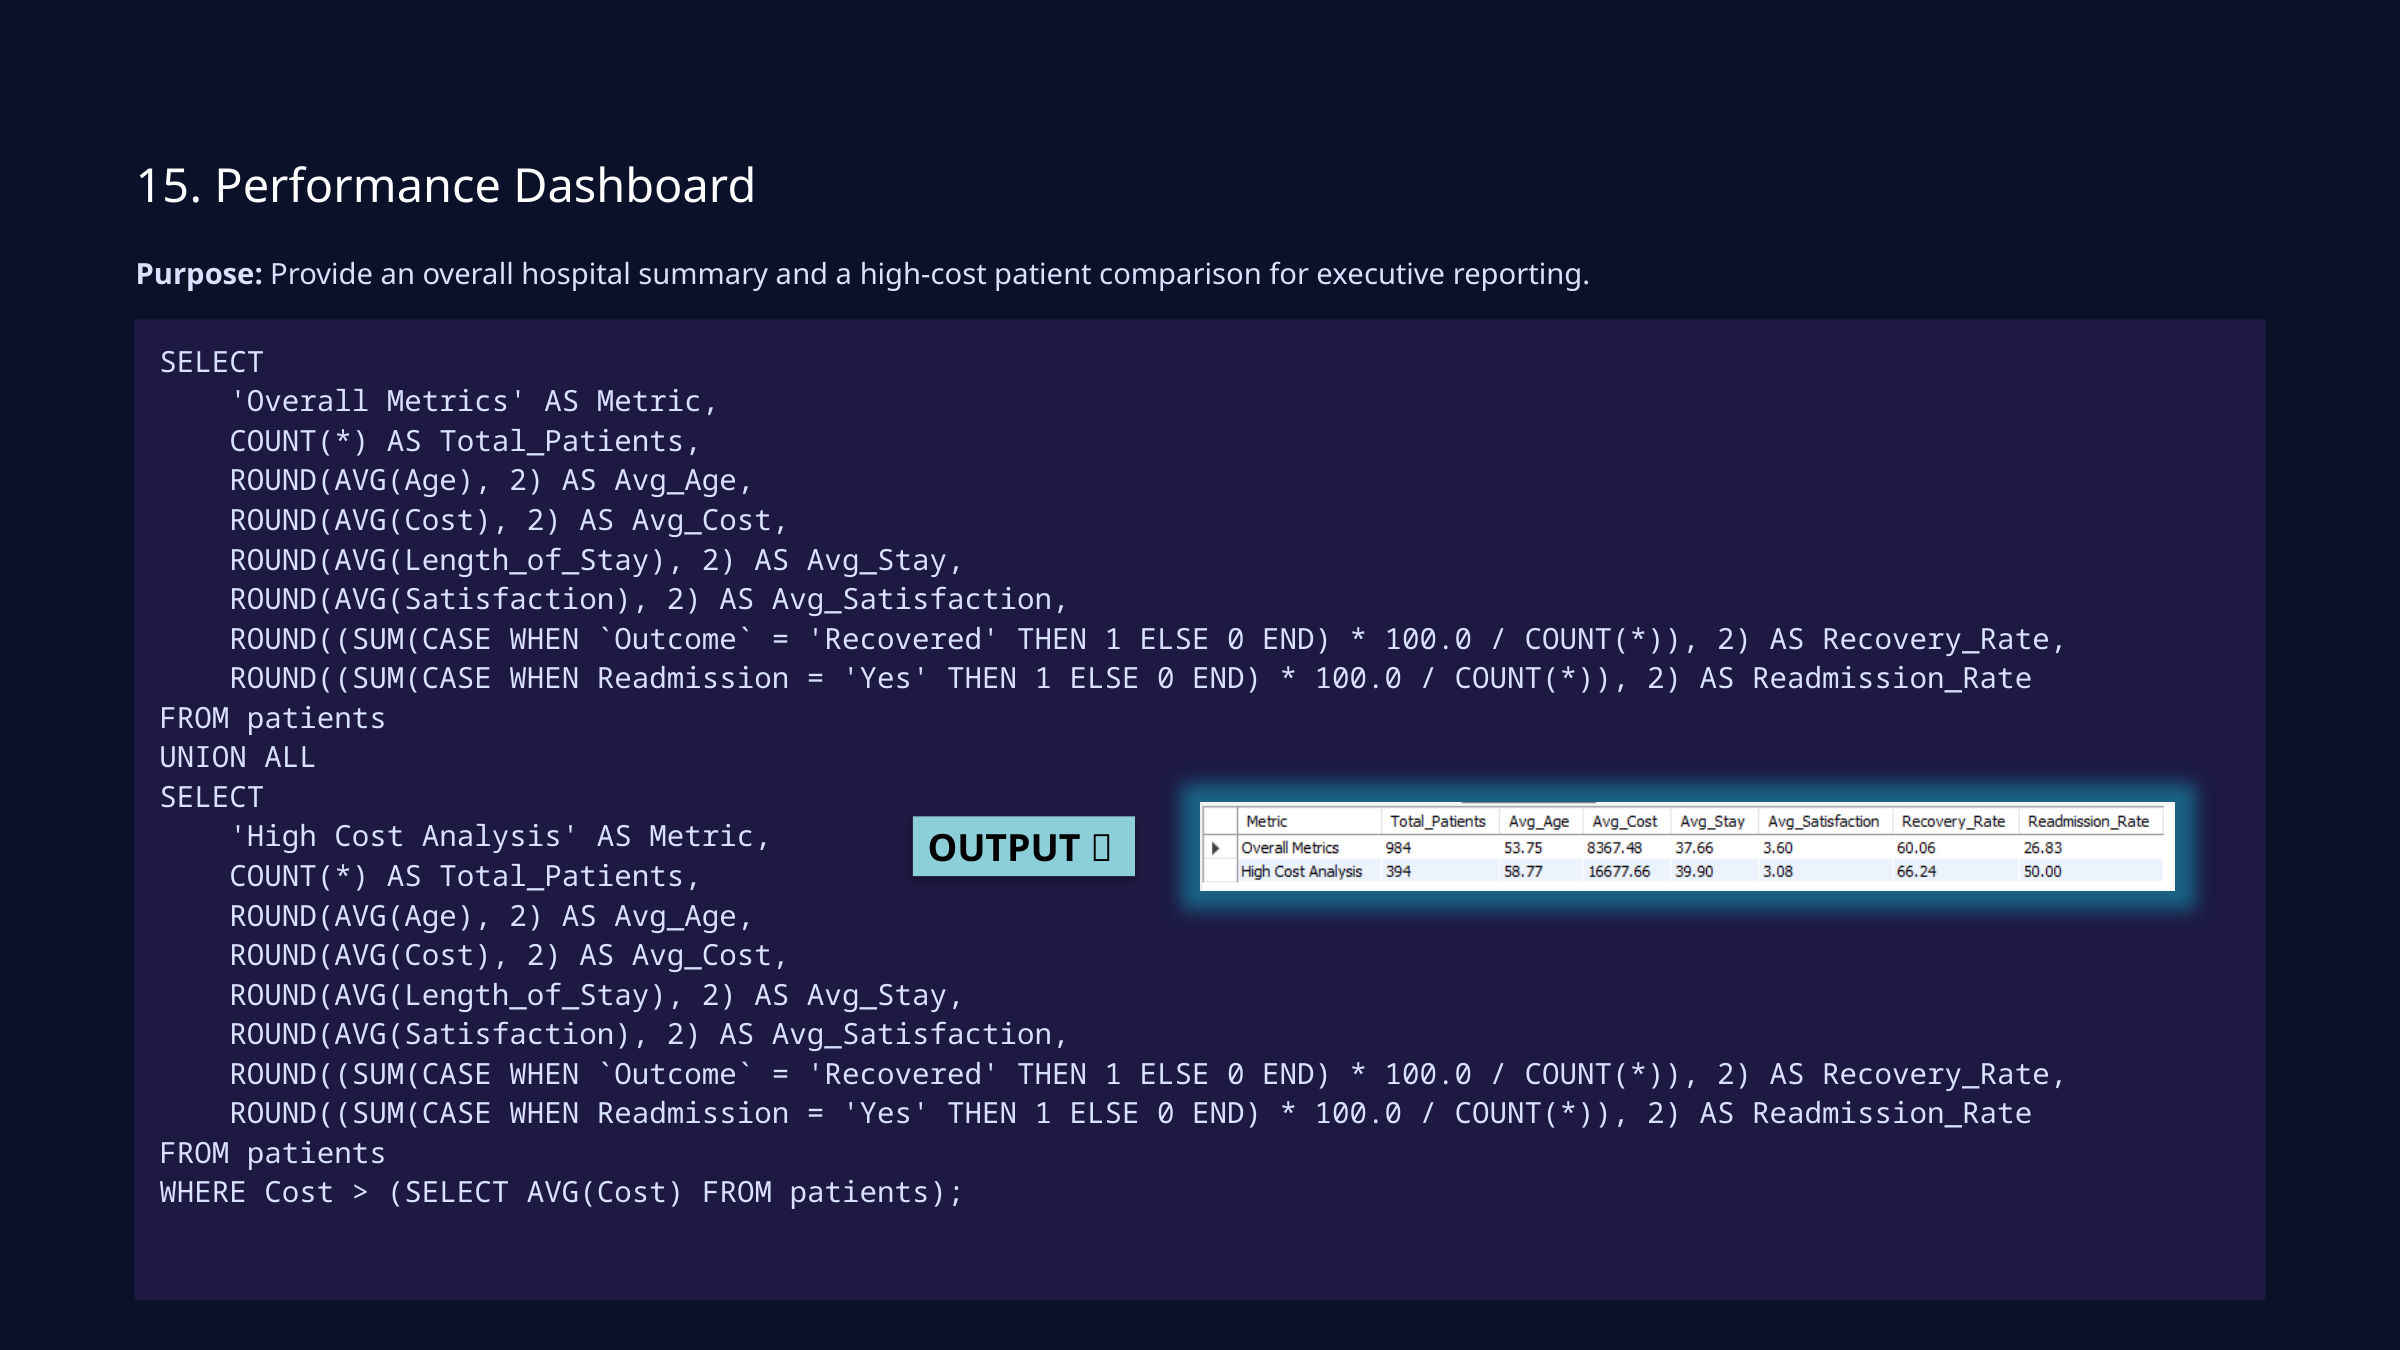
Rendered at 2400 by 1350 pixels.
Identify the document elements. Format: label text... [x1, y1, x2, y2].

text_box [134, 319, 2266, 1300]
text_box OUTPUT  [912, 816, 1135, 877]
text_box 15. Performance Dashboard [135, 153, 648, 214]
text_box SELECT 'Overall Metrics' AS Metric, COUNT(*) AS Total_Patients, ROUND(AVG(Age), 2) AS Avg_Age, ROUND(AVG(Cost), 2) AS Avg_Cost, ROUND(AVG(Length_of_Stay), 2) AS Avg_Stay, ROUND(AVG(Satisfaction), 2) AS Avg_Satisfaction, ROUND((SUM(CASE WHEN `Outcome` = 'Recovered' THEN 1 ELSE 0 END) * 100.0 / COUNT(*)), 2) AS Recovery_Rate, ROUND((SUM(CASE WHEN Readmission = 'Yes' THEN 1 ELSE 0 END) * 100.0 / COUNT(*)), 2) AS Readmission_Rate FROM patients UNION ALL SELECT 'High Cost Analysis' AS Metric, COUNT(*) AS Total_Patients, ROUND(AVG(Age), 2) AS Avg_Age, ROUND(AVG(Cost), 2) AS Avg_Cost, ROUND(AVG(Length_of_Stay), 2) AS Avg_Stay, ROUND(AVG(Satisfaction), 2) AS Avg_Satisfaction, ROUND((SUM(CASE WHEN `Outcome` = 'Recovered' THEN 1 ELSE 0 END) * 100.0 / COUNT(*)), 2) AS Recovery_Rate, ROUND((SUM(CASE WHEN Readmission = 'Yes' THEN 1 ELSE 0 END) * 100.0 / COUNT(*)), 2) AS Readmission_Rate FROM patients WHERE Cost > (SELECT AVG(Cost) FROM patients); [159, 338, 2241, 1300]
text_box SELECT `Outcome`, Readmission, COUNT(*) AS Cases, ROUND(AVG(Satisfaction), 2) AS Avg_Satisfaction, ROUND(AVG(Cost), 2) AS Avg_Cost FROM patients GROUP BY `Outcome`, Readmission ORDER BY `Outcome`, Readmission; [1179, 782, 2197, 911]
picture [1199, 802, 2175, 891]
text_box Purpose: Provide an overall hospital summary and a high-cost patient comparison for executive reporting. [135, 250, 2265, 292]
